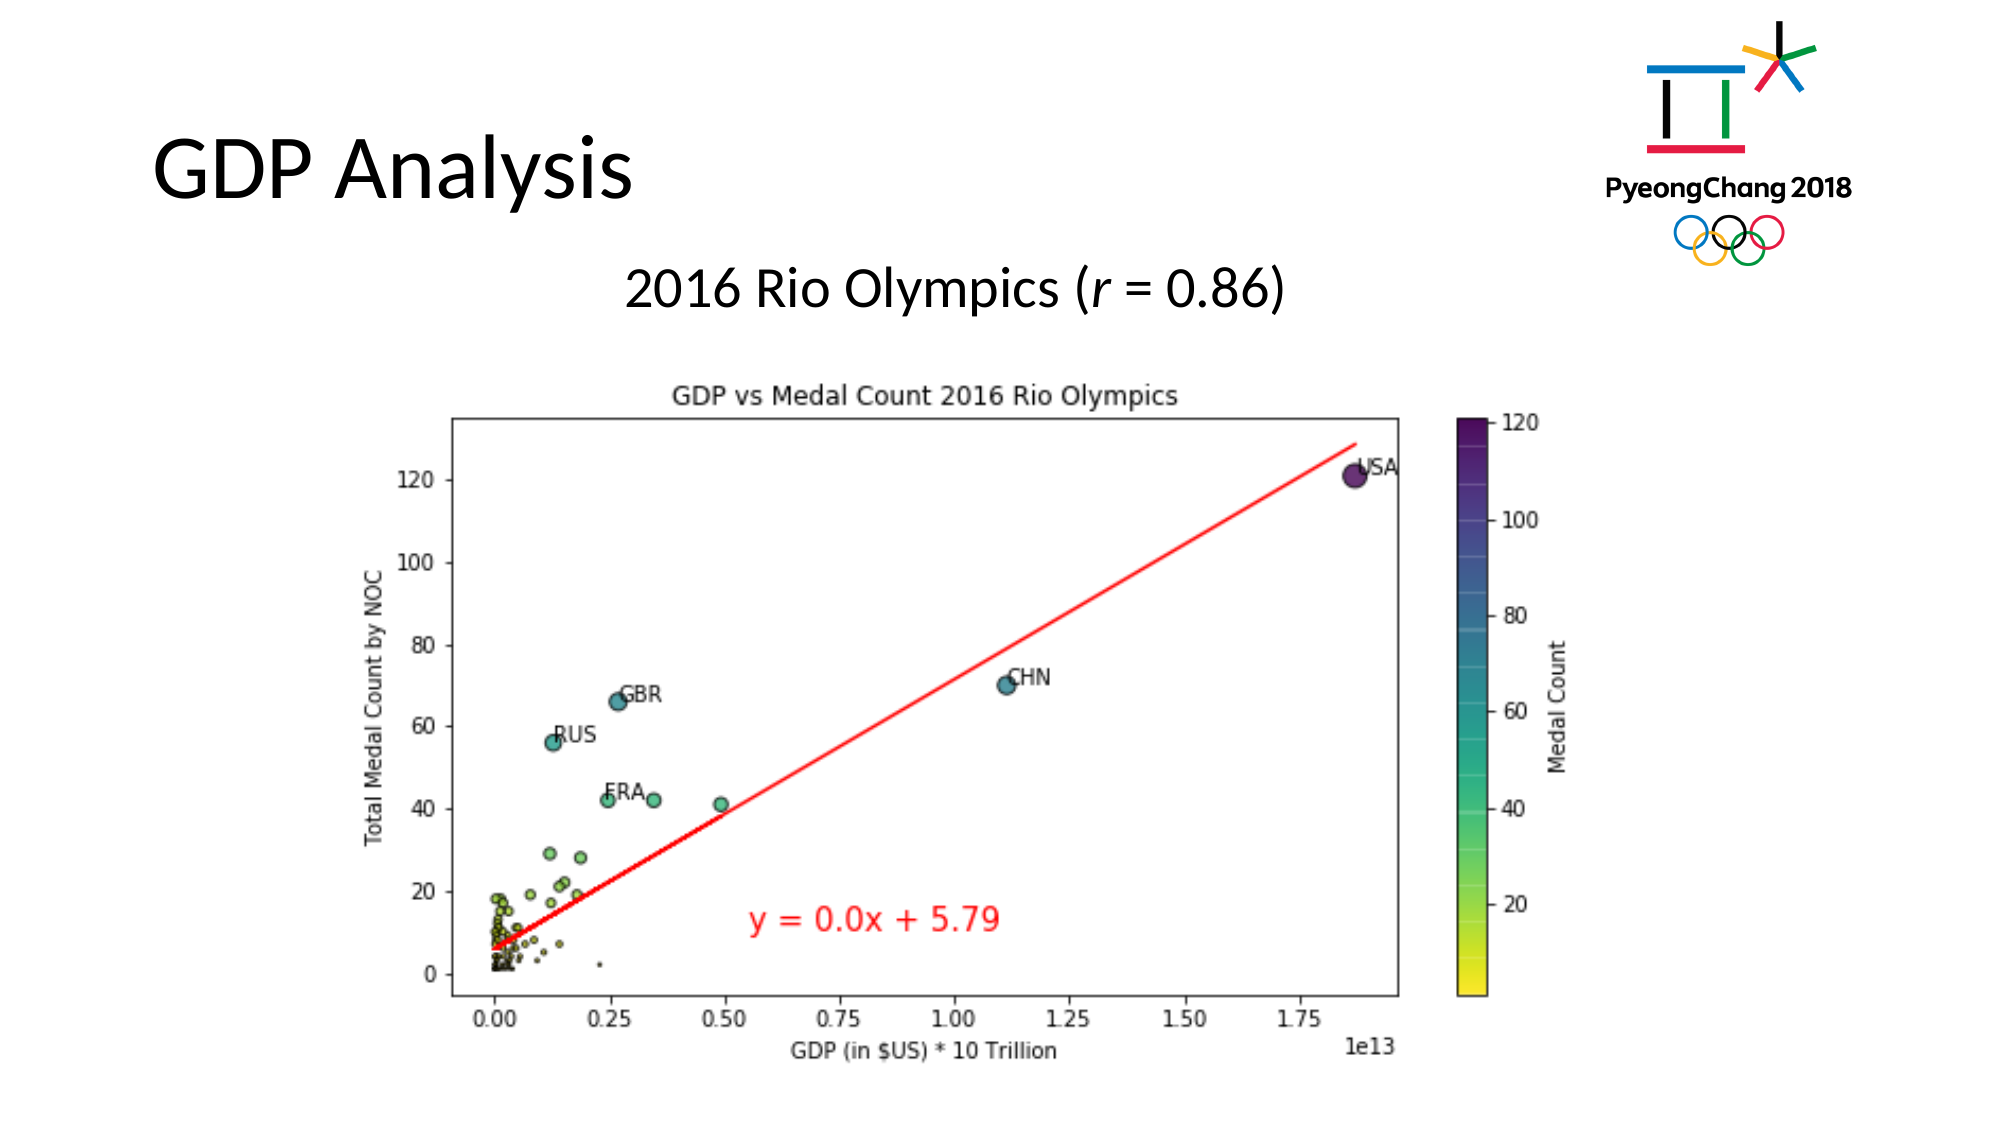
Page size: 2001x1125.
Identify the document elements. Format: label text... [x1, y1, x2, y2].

title GDP Analysis [137, 59, 1508, 278]
text_box 2016 Rio Olympics (r = 0.86) [609, 241, 1303, 327]
picture [1508, 9, 1950, 278]
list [261, 327, 1788, 1091]
